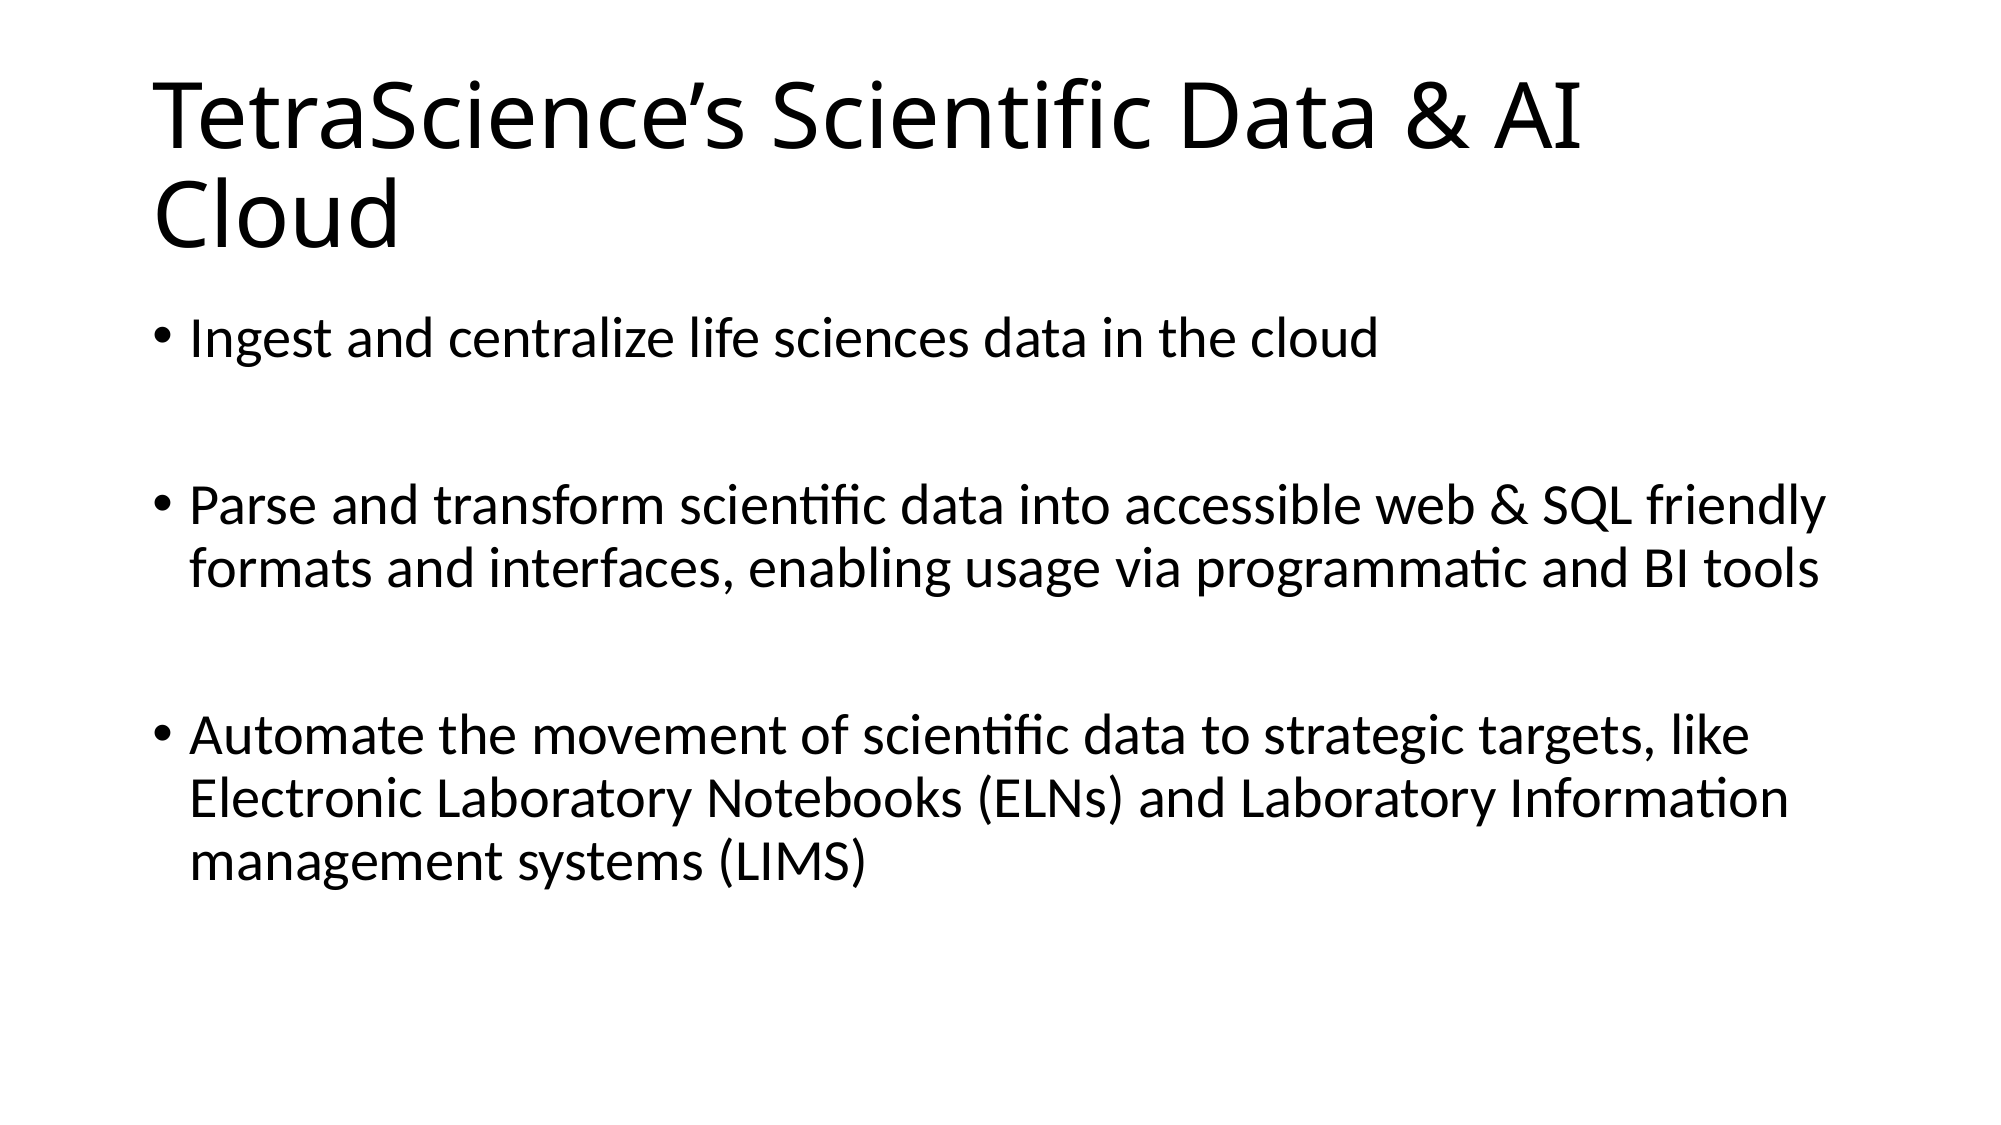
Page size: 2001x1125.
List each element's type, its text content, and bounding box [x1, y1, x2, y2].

list Ingest and centralize life sciences data in the cloud Parse and transform scientific data into accessible web & SQL friendly formats and interfaces, enabling usage via programmatic and BI tools Automate the movement of scientific data to strategic targets, like Electronic Laboratory Notebooks (ELNs) and Laboratory Information management systems (LIMS) [137, 299, 1863, 1014]
title TetraScience’s Scientific Data & AI Cloud [137, 59, 1863, 278]
